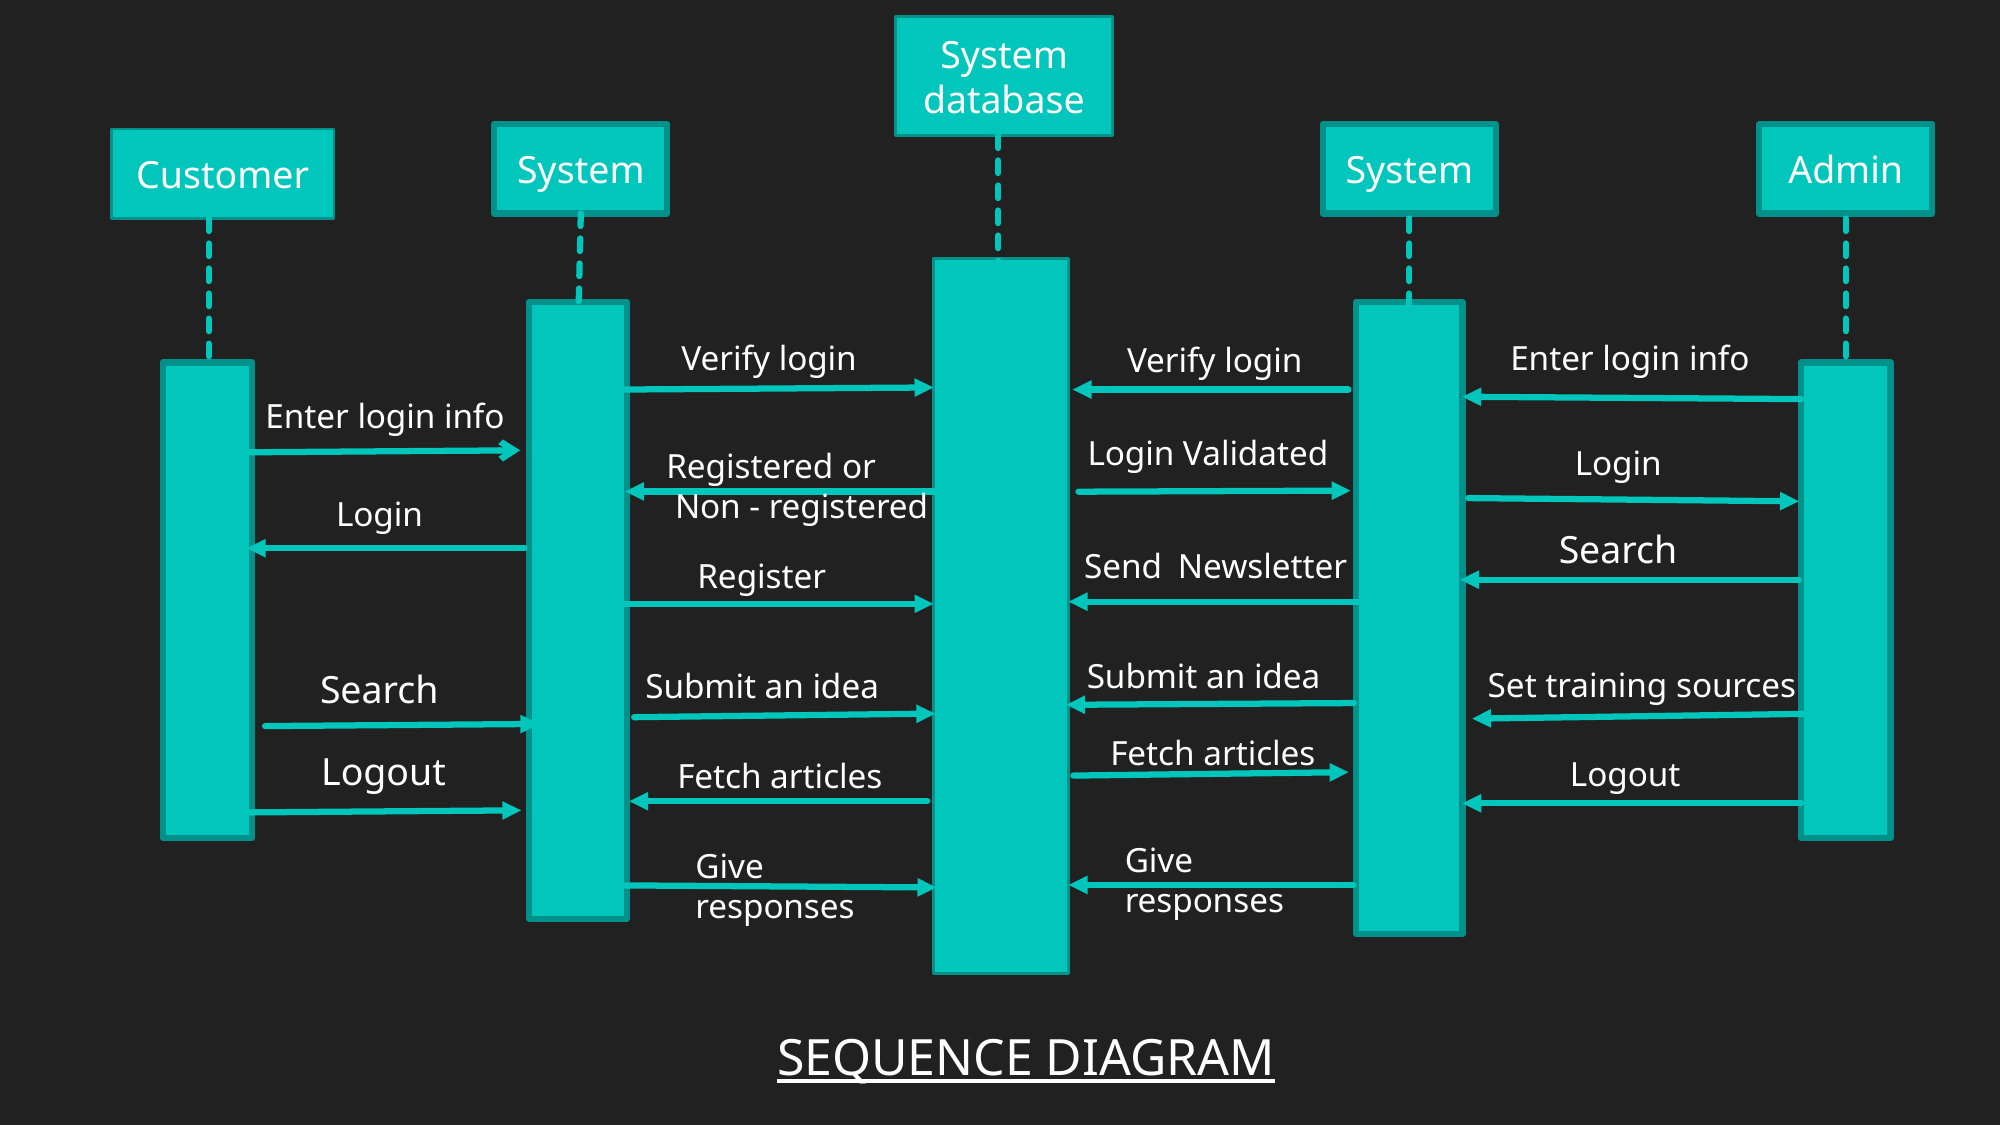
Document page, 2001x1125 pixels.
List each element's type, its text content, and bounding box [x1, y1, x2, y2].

text_box Send Newsletter [1069, 538, 1363, 593]
text_box Give responses [1110, 831, 1358, 926]
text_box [633, 713, 936, 718]
text_box System [1322, 123, 1497, 215]
text_box Search [1544, 518, 1693, 577]
text_box Enter login info [1495, 329, 1799, 385]
text_box Admin [1758, 123, 1933, 215]
text_box Customer [110, 128, 335, 220]
text_box Verify login [1112, 331, 1322, 387]
text_box Submit an idea [630, 658, 911, 713]
text_box Give responses [680, 888, 929, 933]
text_box [932, 257, 1070, 975]
text_box [1355, 301, 1464, 935]
text_box Login [321, 485, 438, 541]
text_box Set training sources [1472, 656, 1812, 712]
text_box Submit an idea [1072, 647, 1352, 702]
text_box Registered or Non - registered [651, 437, 944, 533]
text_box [264, 723, 540, 727]
text_box System database [894, 15, 1114, 137]
text_box System [493, 123, 669, 215]
text_box Fetch articles [1095, 776, 1331, 780]
text_box Give responses [680, 837, 929, 885]
text_box Register [682, 548, 890, 603]
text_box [1462, 396, 1802, 400]
text_box Search [305, 658, 454, 719]
text_box Login [1559, 435, 1677, 490]
text_box Verify login [666, 329, 872, 385]
text_box [162, 361, 254, 839]
text_box Logout [1555, 745, 1696, 801]
text_box Logout [306, 740, 462, 801]
text_box [1800, 361, 1892, 839]
text_box Fetch articles [662, 747, 898, 800]
text_box [528, 301, 628, 920]
text_box Login Validated [1072, 424, 1371, 480]
text_box Enter login info [250, 387, 554, 443]
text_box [1467, 497, 1800, 502]
text_box Fetch articles [1095, 724, 1331, 771]
text_box SEQUENCE DIAGRAM [762, 1018, 1291, 1093]
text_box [577, 213, 582, 363]
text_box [1472, 713, 1822, 719]
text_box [1073, 771, 1349, 776]
